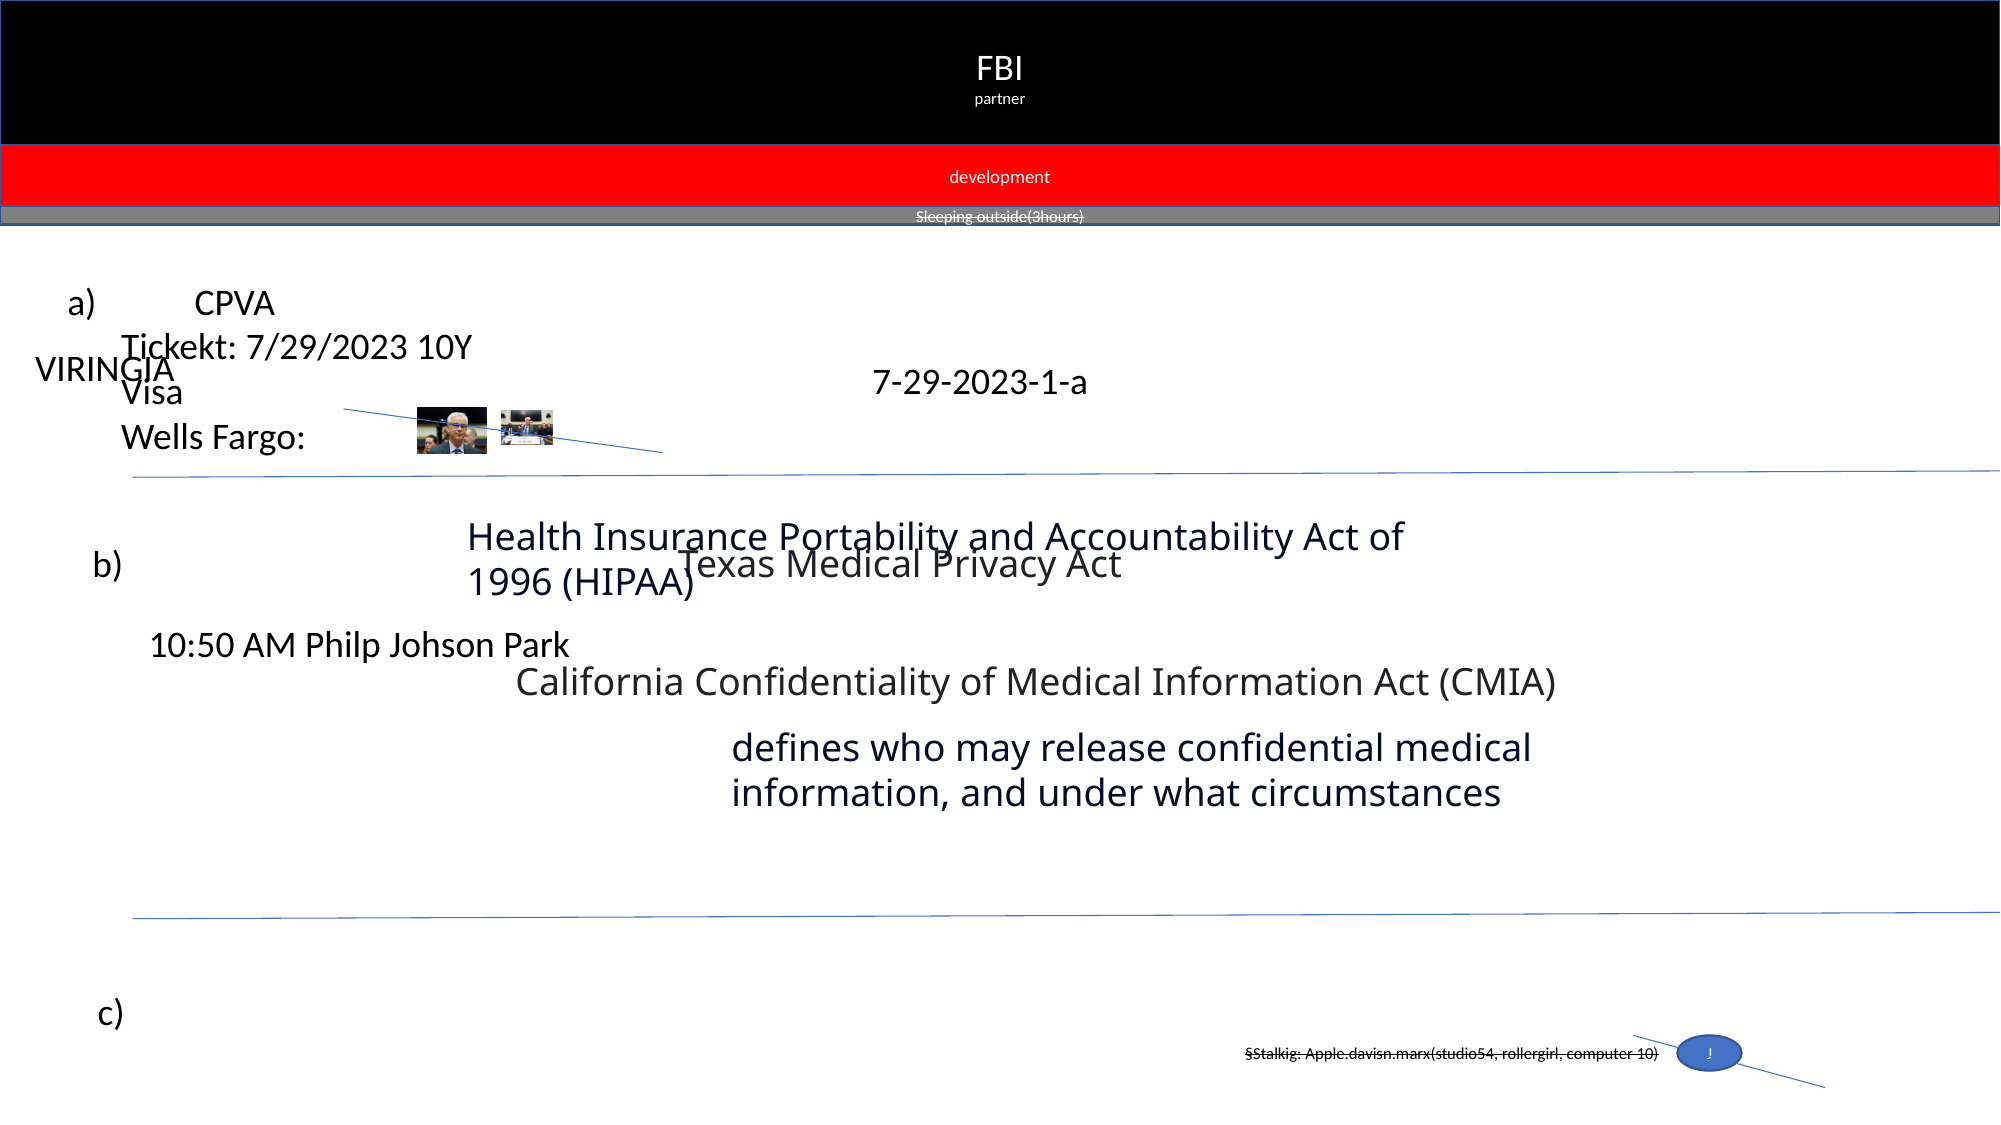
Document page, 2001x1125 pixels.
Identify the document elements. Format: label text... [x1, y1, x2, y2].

text_box VIRINGIA [20, 336, 190, 397]
text_box a) [52, 270, 112, 331]
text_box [343, 408, 663, 453]
text_box §Stalkig: Apple.davisn.marx(studio54, rollergirl, computer 10) [1230, 1035, 1633, 1071]
text_box Sleeping outside(3hours) [0, 205, 2000, 226]
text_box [1633, 1035, 1825, 1088]
text_box c) [82, 980, 140, 1040]
text_box California Confidentiality of Medical Information Act (CMIA) [586, 650, 1572, 711]
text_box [132, 912, 2000, 919]
text_box development [0, 144, 2000, 205]
text_box FBI partner [0, 0, 2000, 144]
text_box b) [77, 532, 139, 592]
text_box 10:50 AM Philp Johson Park [133, 612, 586, 718]
text_box Tickekt: 7/29/2023 10Y Visa Wells Fargo: [106, 314, 488, 465]
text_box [132, 470, 2000, 478]
text_box defines who may release confidential medical information, and under what circumstances [716, 716, 1717, 822]
text_box 7-29-2023-1-a [857, 349, 1104, 410]
text_box Health Insurance Portability and Accountability Act of 1996 (HIPAA) [452, 506, 1453, 611]
text_box CPVA [179, 270, 290, 331]
